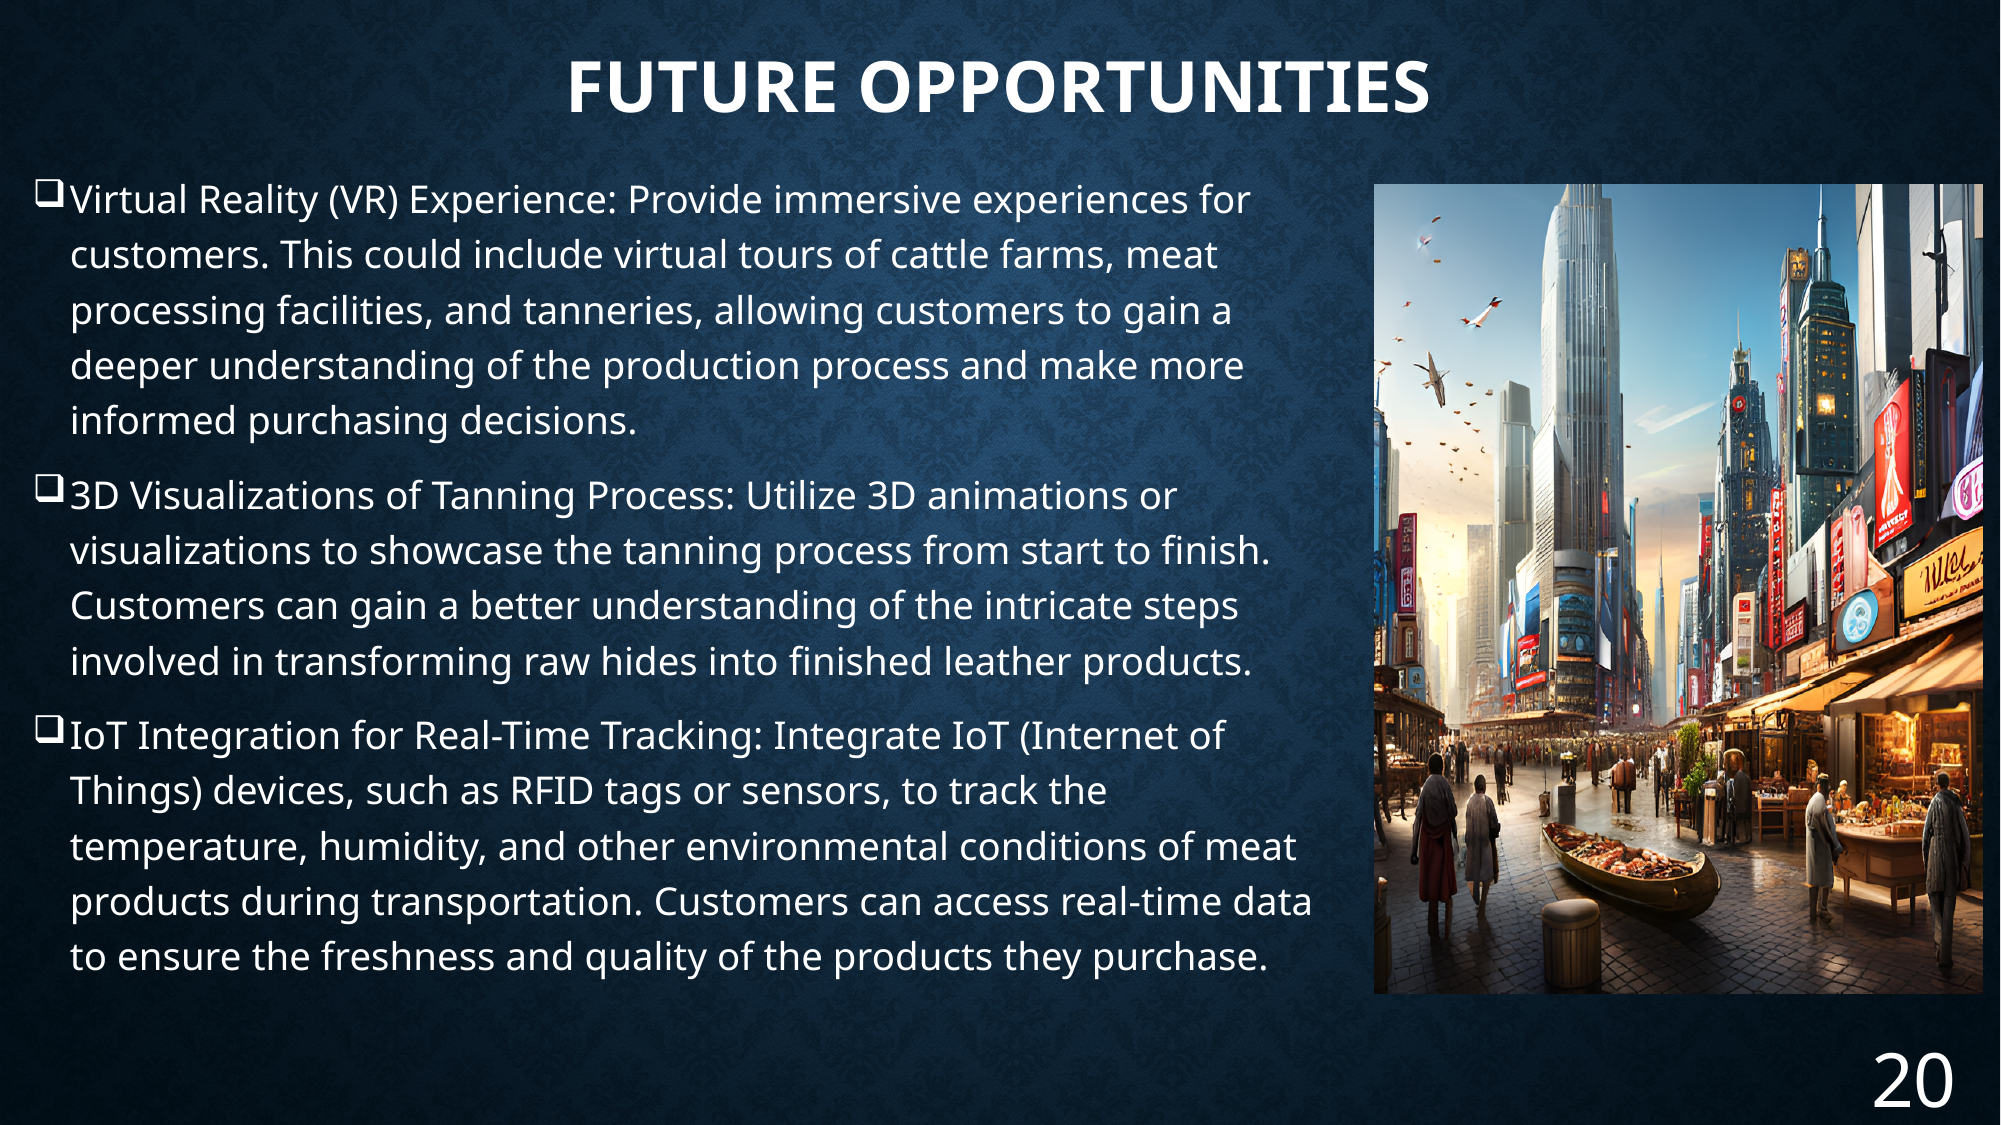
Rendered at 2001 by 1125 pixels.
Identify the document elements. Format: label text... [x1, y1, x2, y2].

slide_number 20 [1848, 1047, 1972, 1108]
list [1374, 184, 1983, 994]
title Future Opportunities [149, 19, 1849, 159]
list Virtual Reality (VR) Experience: Provide immersive experiences for customers. This could include virtual tours of cattle farms, meat processing facilities, and tanneries, allowing customers to gain a deeper understanding of the production process and make more informed purchasing decisions. 3D Visualizations of Tanning Process: Utilize 3D animations or visualizations to showcase the tanning process from start to finish. Customers can gain a better understanding of the intricate steps involved in transforming raw hides into finished leather products. IoT Integration for Real-Time Tracking: Integrate IoT (Internet of Things) devices, such as RFID tags or sensors, to track the temperature, humidity, and other environmental conditions of meat products during transportation. Customers can access real-time data to ensure the freshness and quality of the products they purchase. [17, 158, 1331, 1048]
